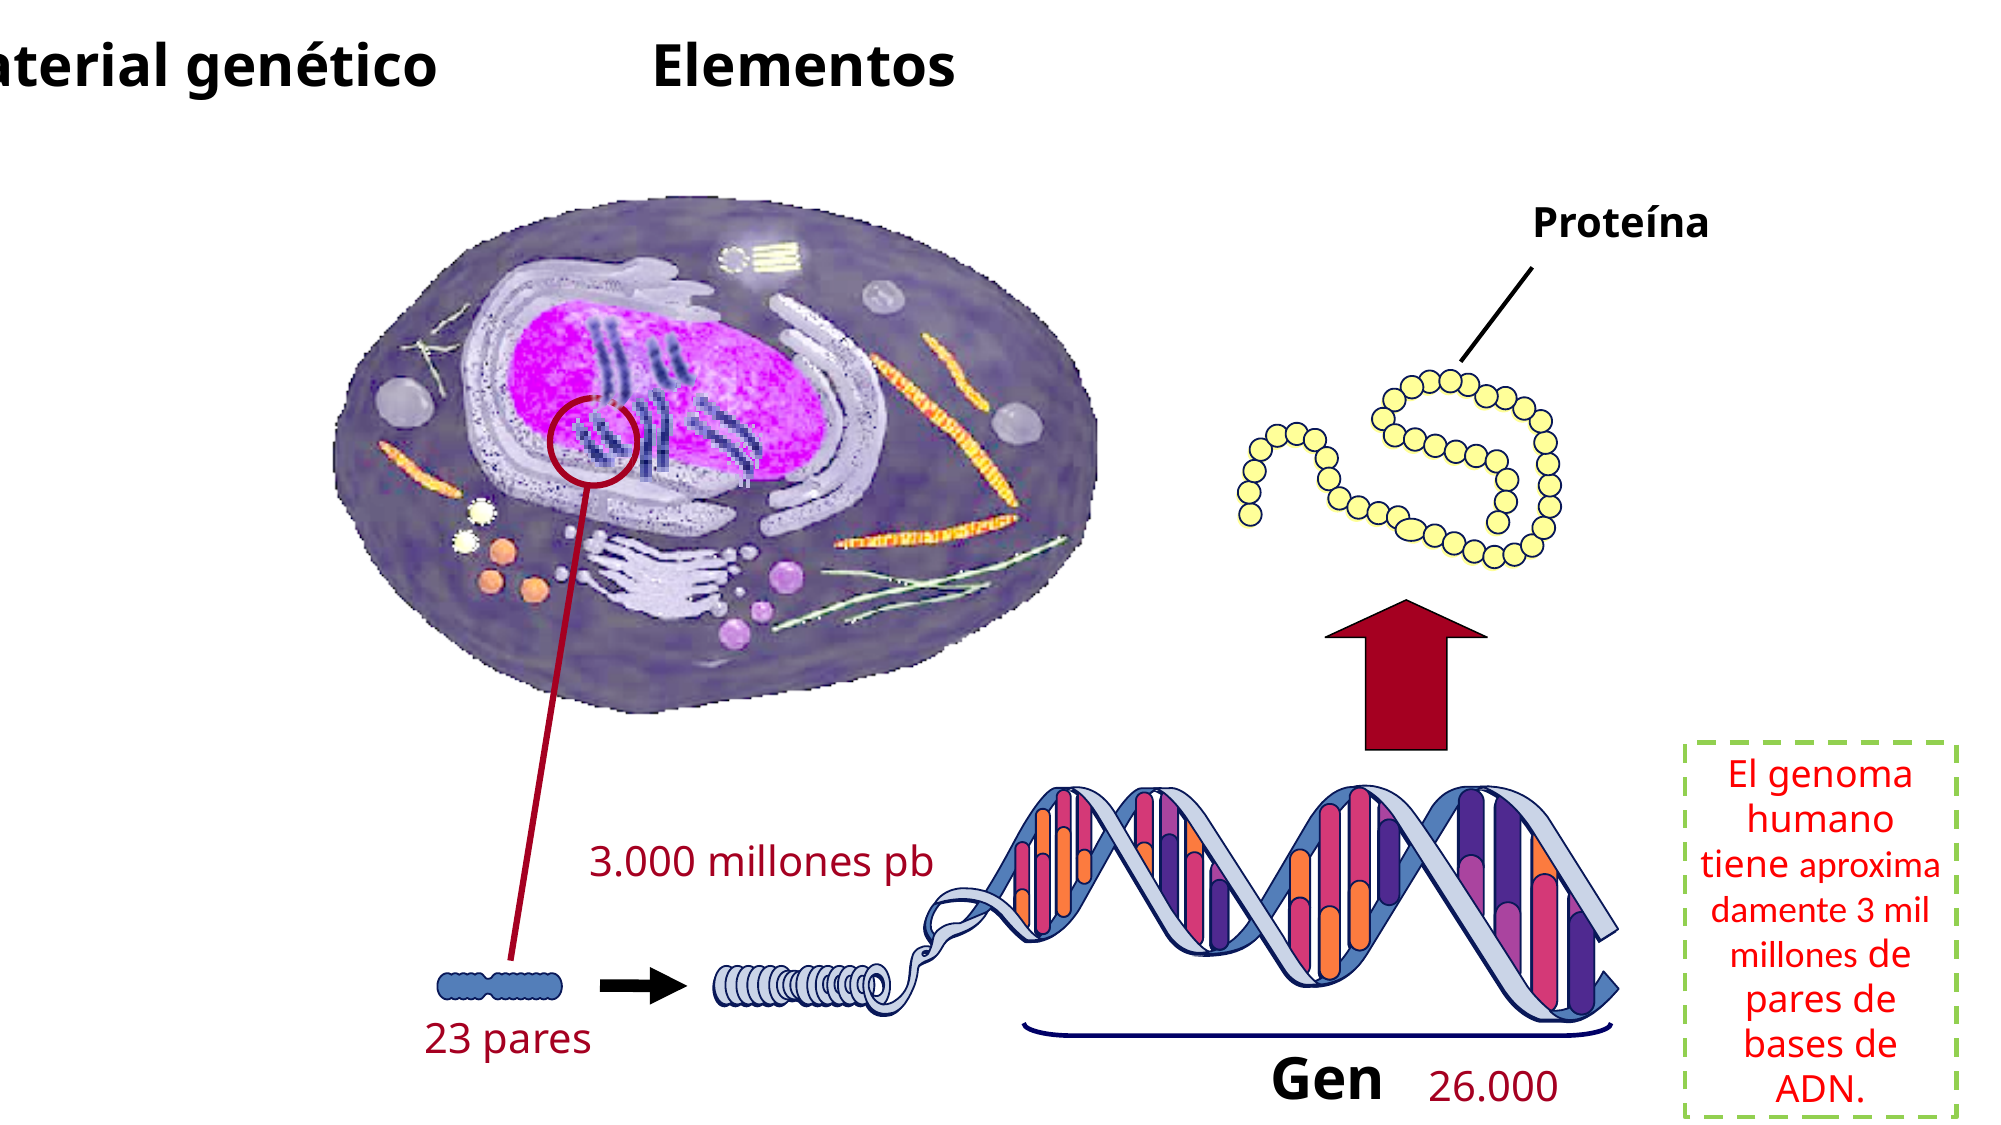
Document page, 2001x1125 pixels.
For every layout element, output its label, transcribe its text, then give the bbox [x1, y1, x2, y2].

text_box El genoma humano tiene aproximadamente 3 mil millones de pares de bases de ADN. [1685, 742, 1957, 1118]
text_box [1236, 188, 1750, 572]
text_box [299, 173, 1187, 808]
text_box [1023, 1023, 1626, 1120]
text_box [409, 398, 670, 1066]
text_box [562, 312, 763, 488]
text_box [1324, 599, 1488, 750]
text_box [574, 785, 1619, 1024]
text_box El material genético Elementos [0, 34, 1012, 106]
